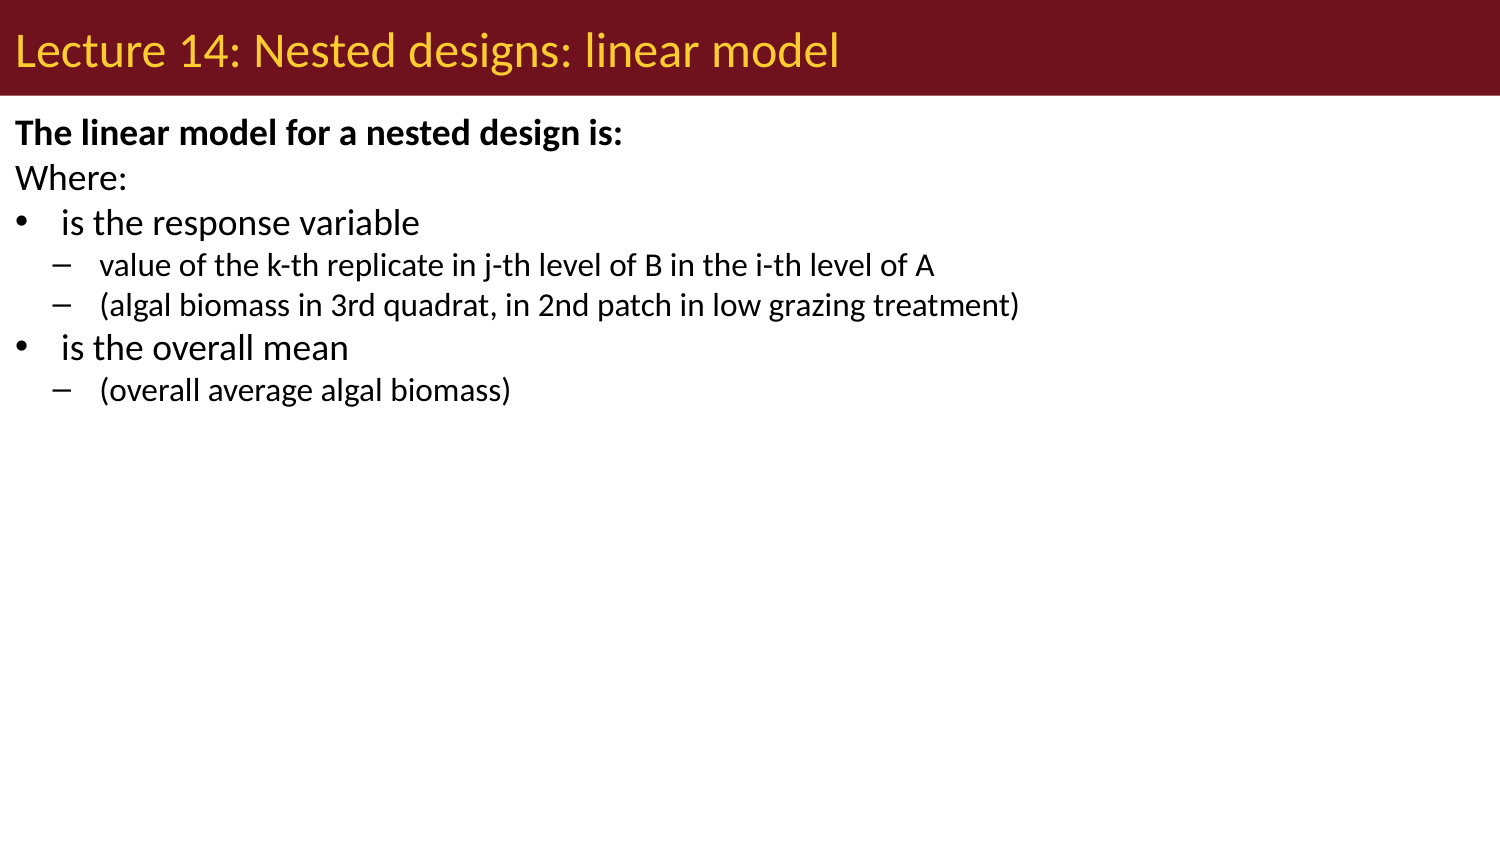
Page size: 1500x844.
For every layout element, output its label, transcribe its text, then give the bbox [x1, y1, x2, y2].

title Lecture 14: Nested designs: linear model [0, 0, 1500, 96]
